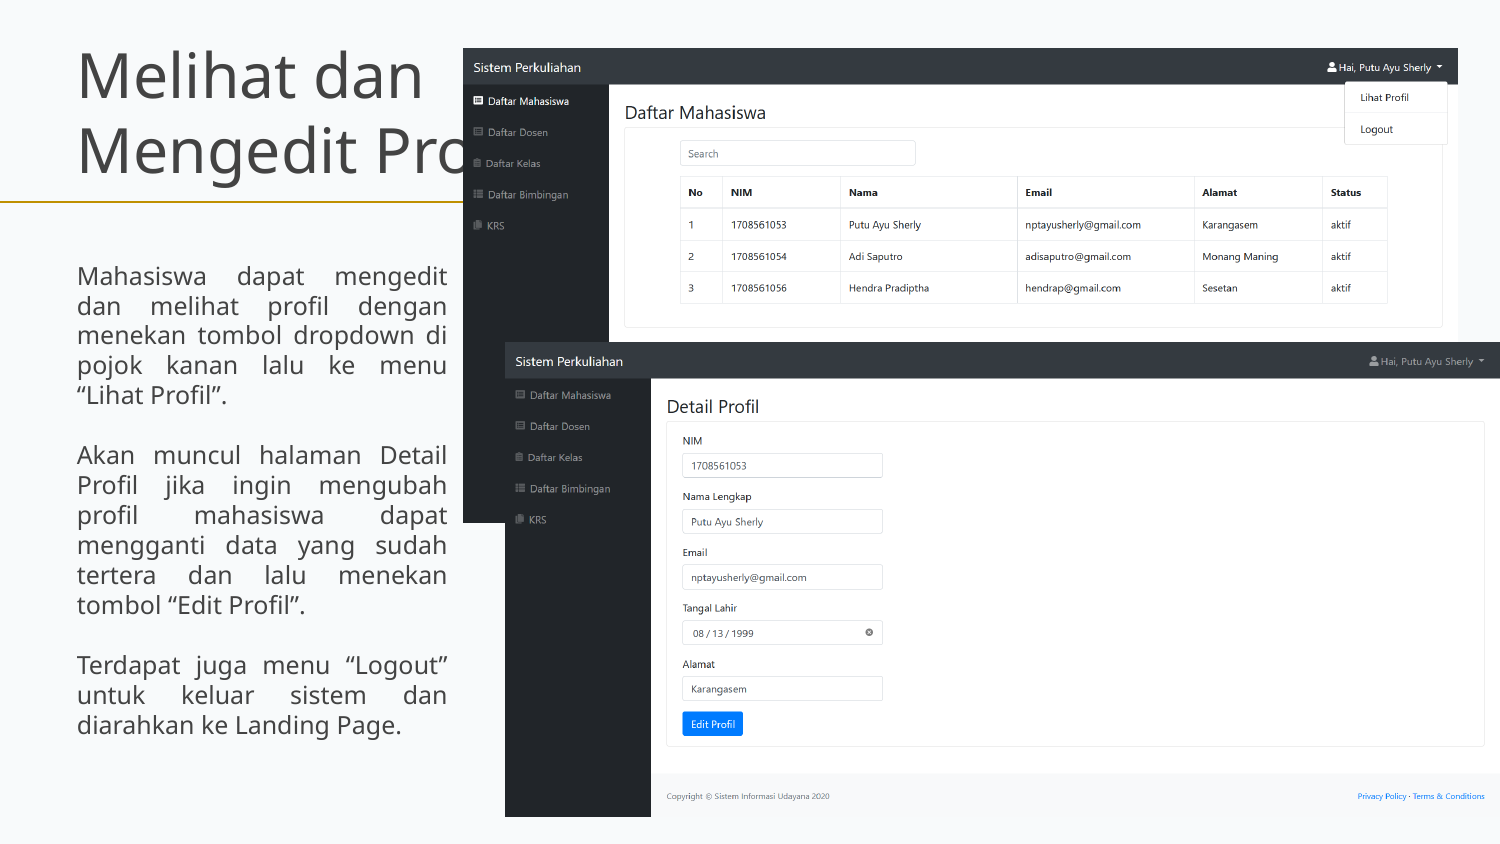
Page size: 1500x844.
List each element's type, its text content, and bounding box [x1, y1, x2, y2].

picture [463, 48, 1500, 817]
title Melihat dan Mengedit Profil [61, 41, 678, 202]
subtitle Mahasiswa dapat mengedit dan melihat profil dengan menekan tombol dropdown di pojok kanan lalu ke menu “Lihat Profil”. Akan muncul halaman Detail Profil jika ingin mengubah profil mahasiswa dapat mengganti data yang sudah tertera dan lalu menekan tombol “Edit Profil”. Terdapat juga menu “Logout” untuk keluar sistem dan diarahkan ke Landing Page. [61, 245, 464, 686]
